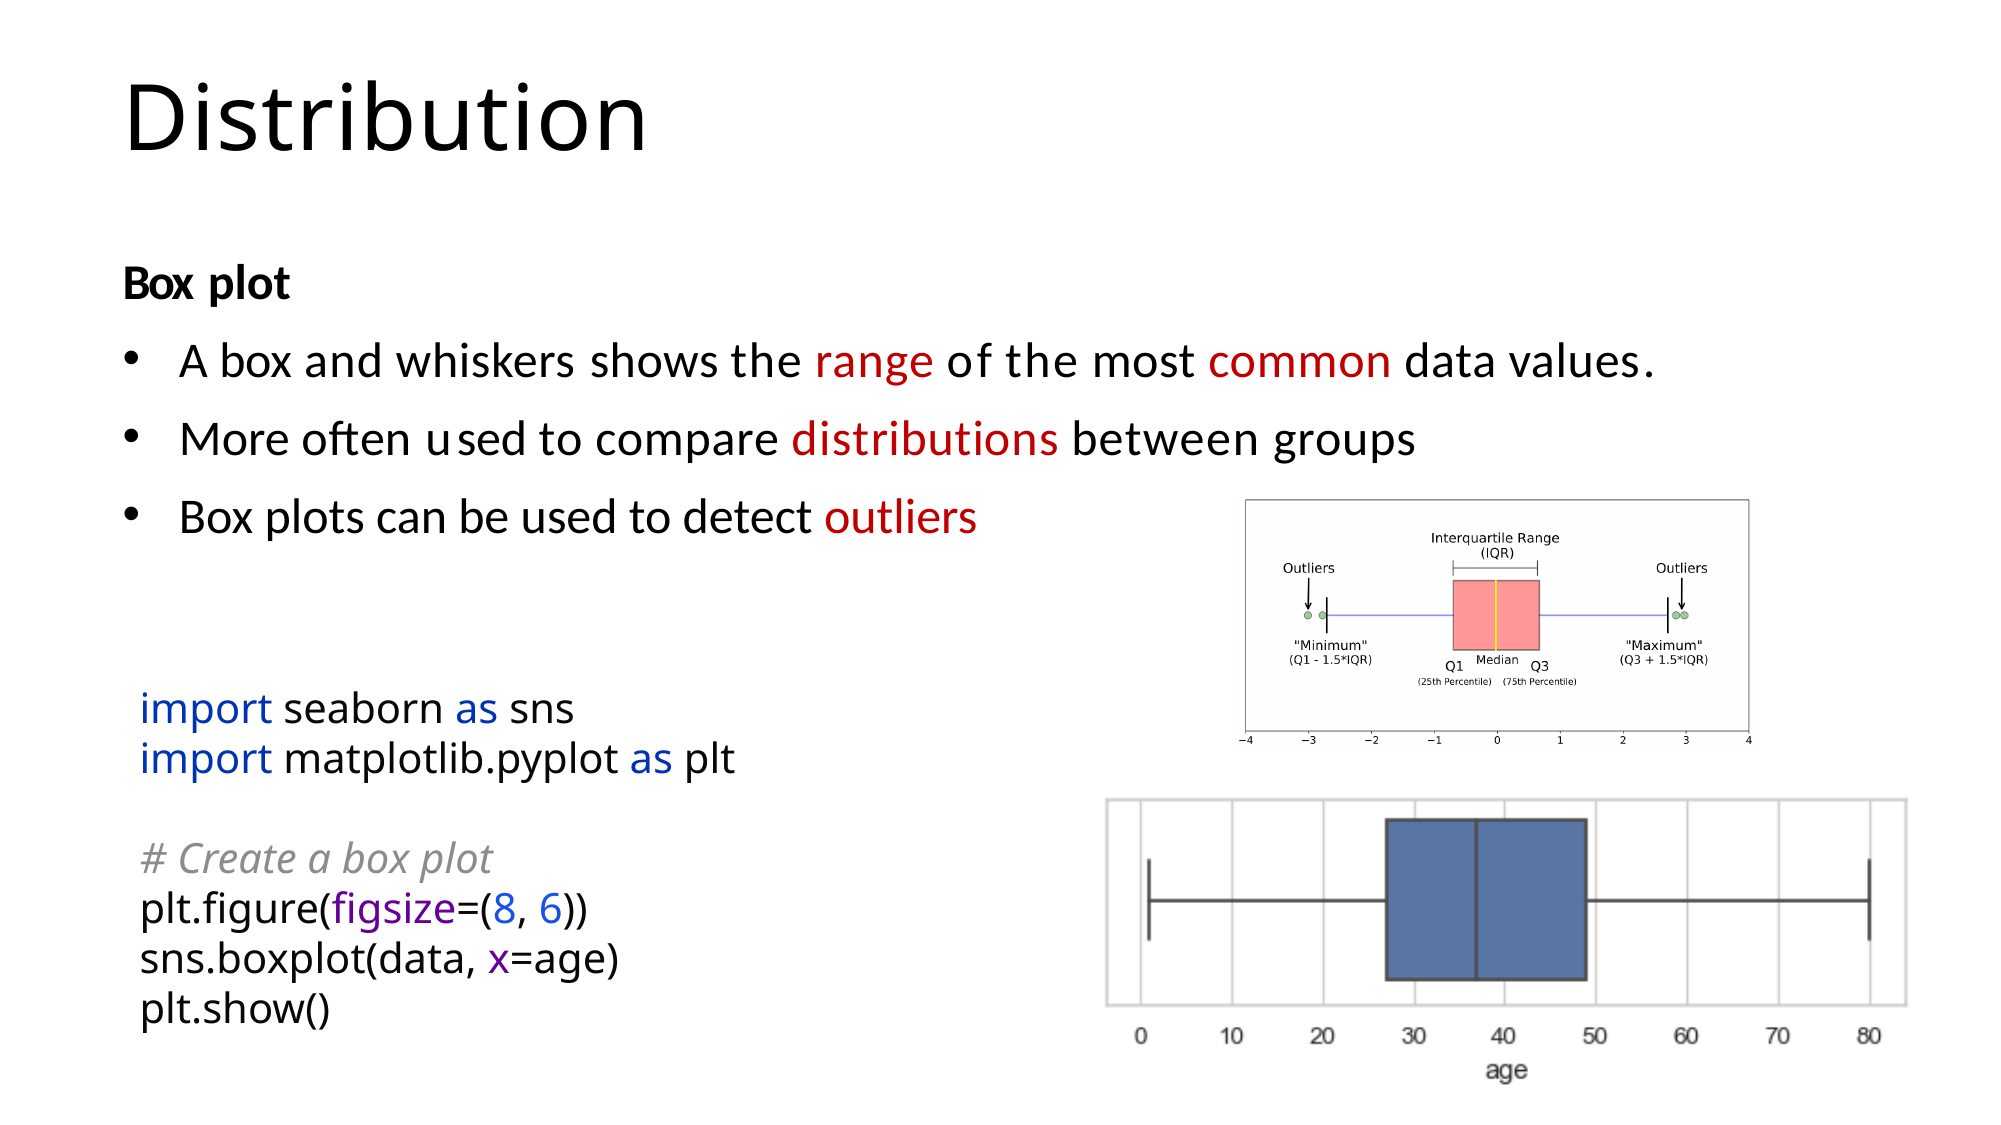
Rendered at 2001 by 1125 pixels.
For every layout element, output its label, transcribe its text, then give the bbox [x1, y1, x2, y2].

title Distribution [120, 18, 1846, 209]
text_box import seaborn as sns import matplotlib.pyplot as plt # Create a box plot plt.figure(figsize=(8, 6)) sns.boxplot(data, x=age) plt.show() [124, 673, 751, 1039]
picture [1069, 780, 1921, 1092]
text_box Box plot A box and whiskers shows the range of the most common data values. More often used to compare distributions between groups Box plots can be used to detect outliers [120, 231, 1883, 622]
picture [1230, 489, 1760, 754]
